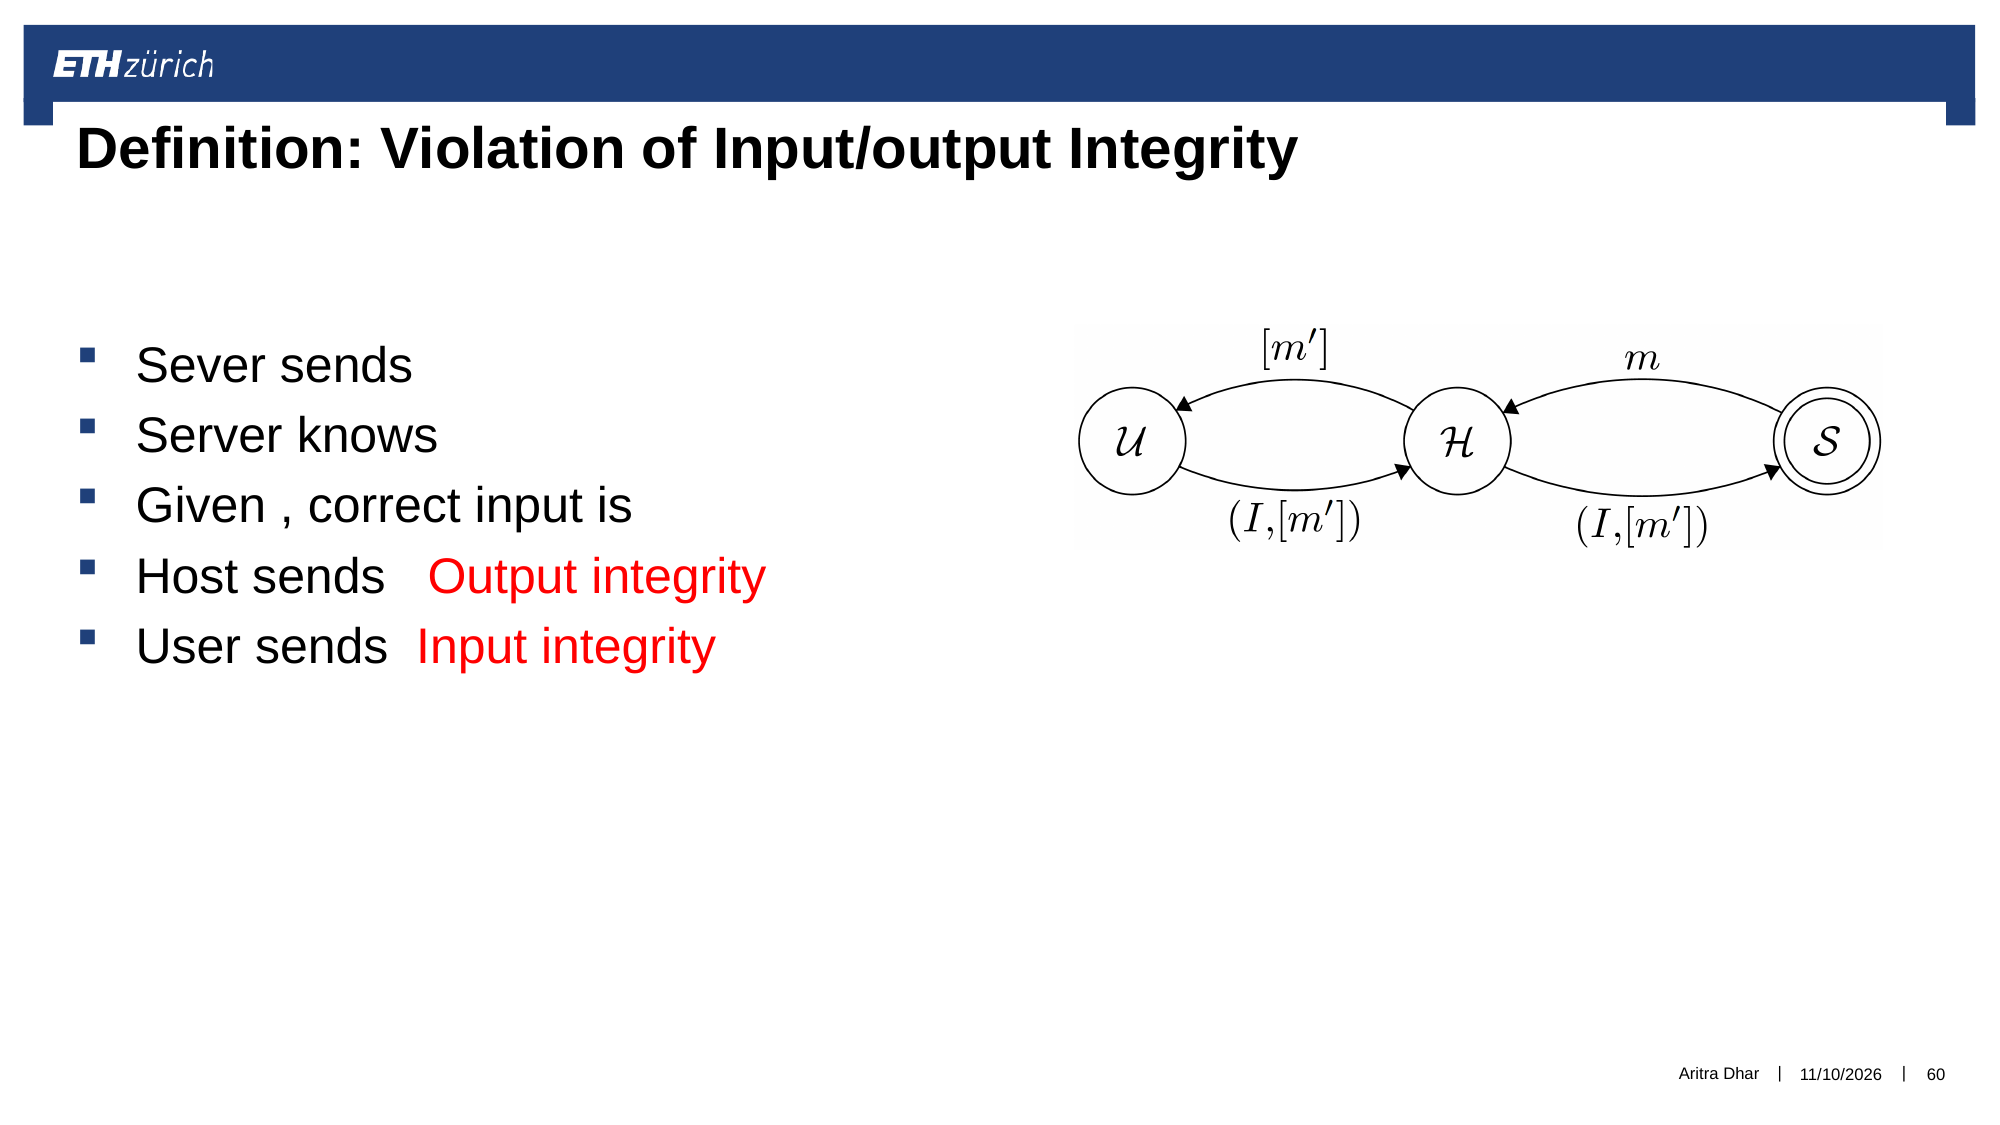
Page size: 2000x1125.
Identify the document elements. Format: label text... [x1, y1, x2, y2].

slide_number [1790, 1034, 1892, 1112]
slide_number 60 [1906, 1034, 1966, 1112]
title Definition: Violation of Input/output Integrity [53, 101, 1946, 262]
footer Aritra Dhar [999, 1034, 1760, 1111]
picture [1074, 324, 1883, 551]
